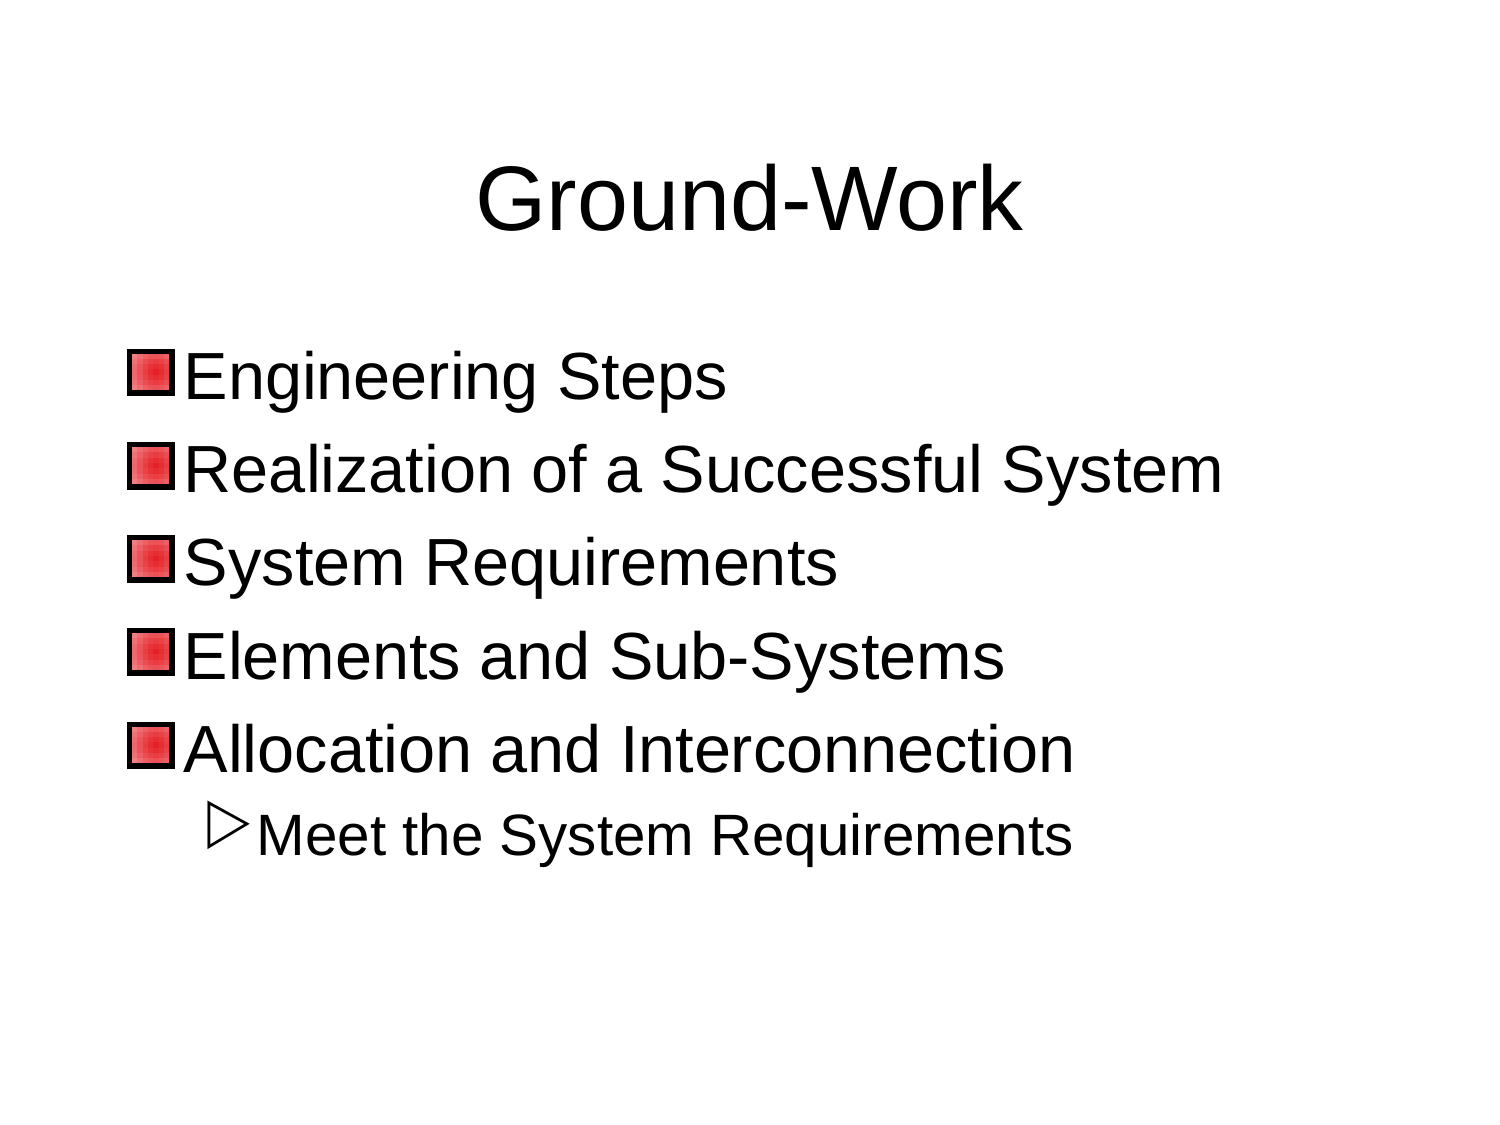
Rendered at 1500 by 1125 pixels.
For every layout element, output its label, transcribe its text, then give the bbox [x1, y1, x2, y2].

picture [127, 442, 175, 490]
picture [127, 722, 175, 769]
picture [127, 535, 175, 583]
list Engineering Steps Realization of a Successful System System Requirements Elements and Sub-Systems Allocation and Interconnection Meet the System Requirements [112, 324, 1388, 1000]
title Ground-Work [112, 99, 1388, 288]
picture [127, 349, 175, 396]
picture [127, 628, 175, 676]
